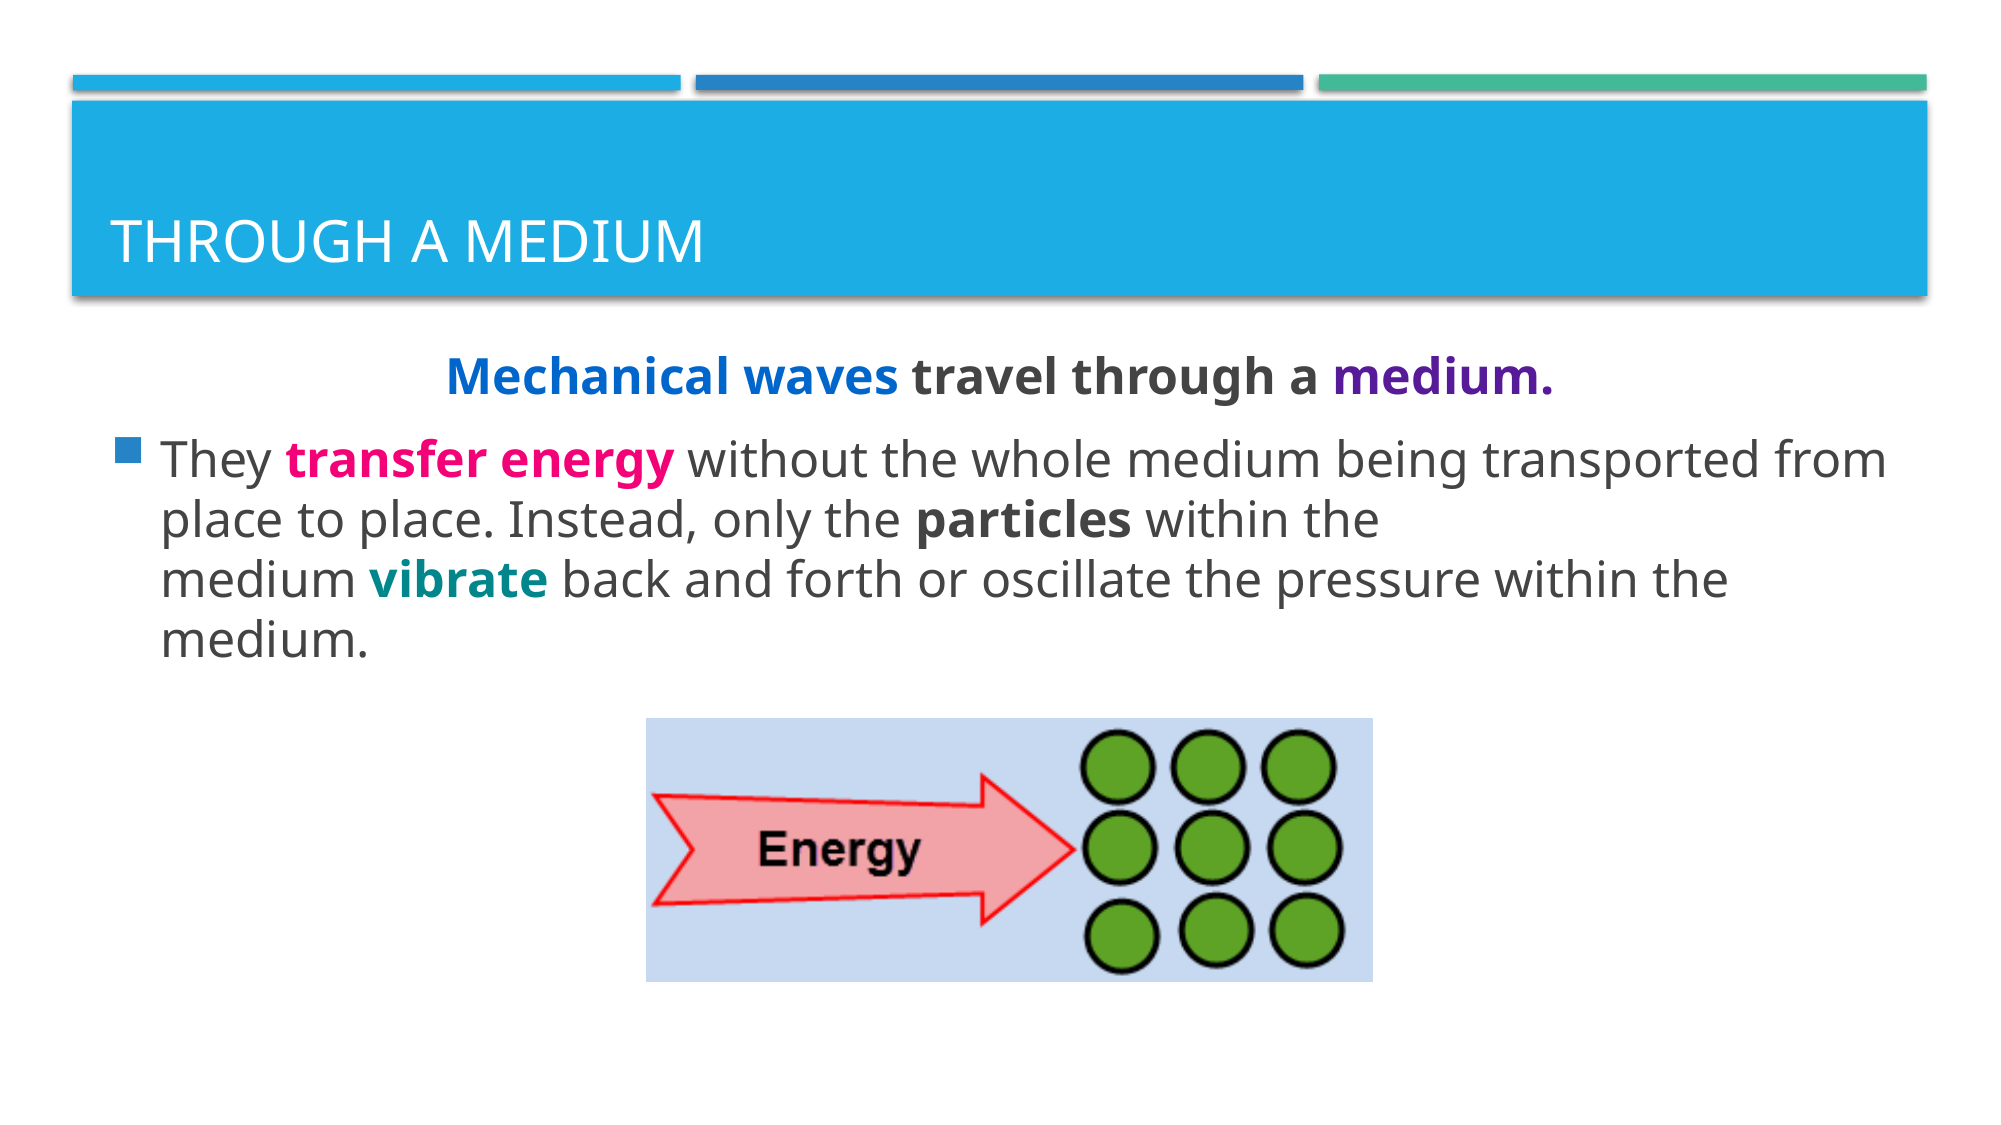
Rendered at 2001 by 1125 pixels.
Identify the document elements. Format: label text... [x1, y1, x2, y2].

picture [645, 718, 1373, 982]
title Through a medium [95, 115, 1905, 282]
list Mechanical waves travel through a medium. They transfer energy without the whole medium being transported from place to place. Instead, only the particles within the medium vibrate back and forth or oscillate the pressure within the medium. [95, 357, 1905, 719]
